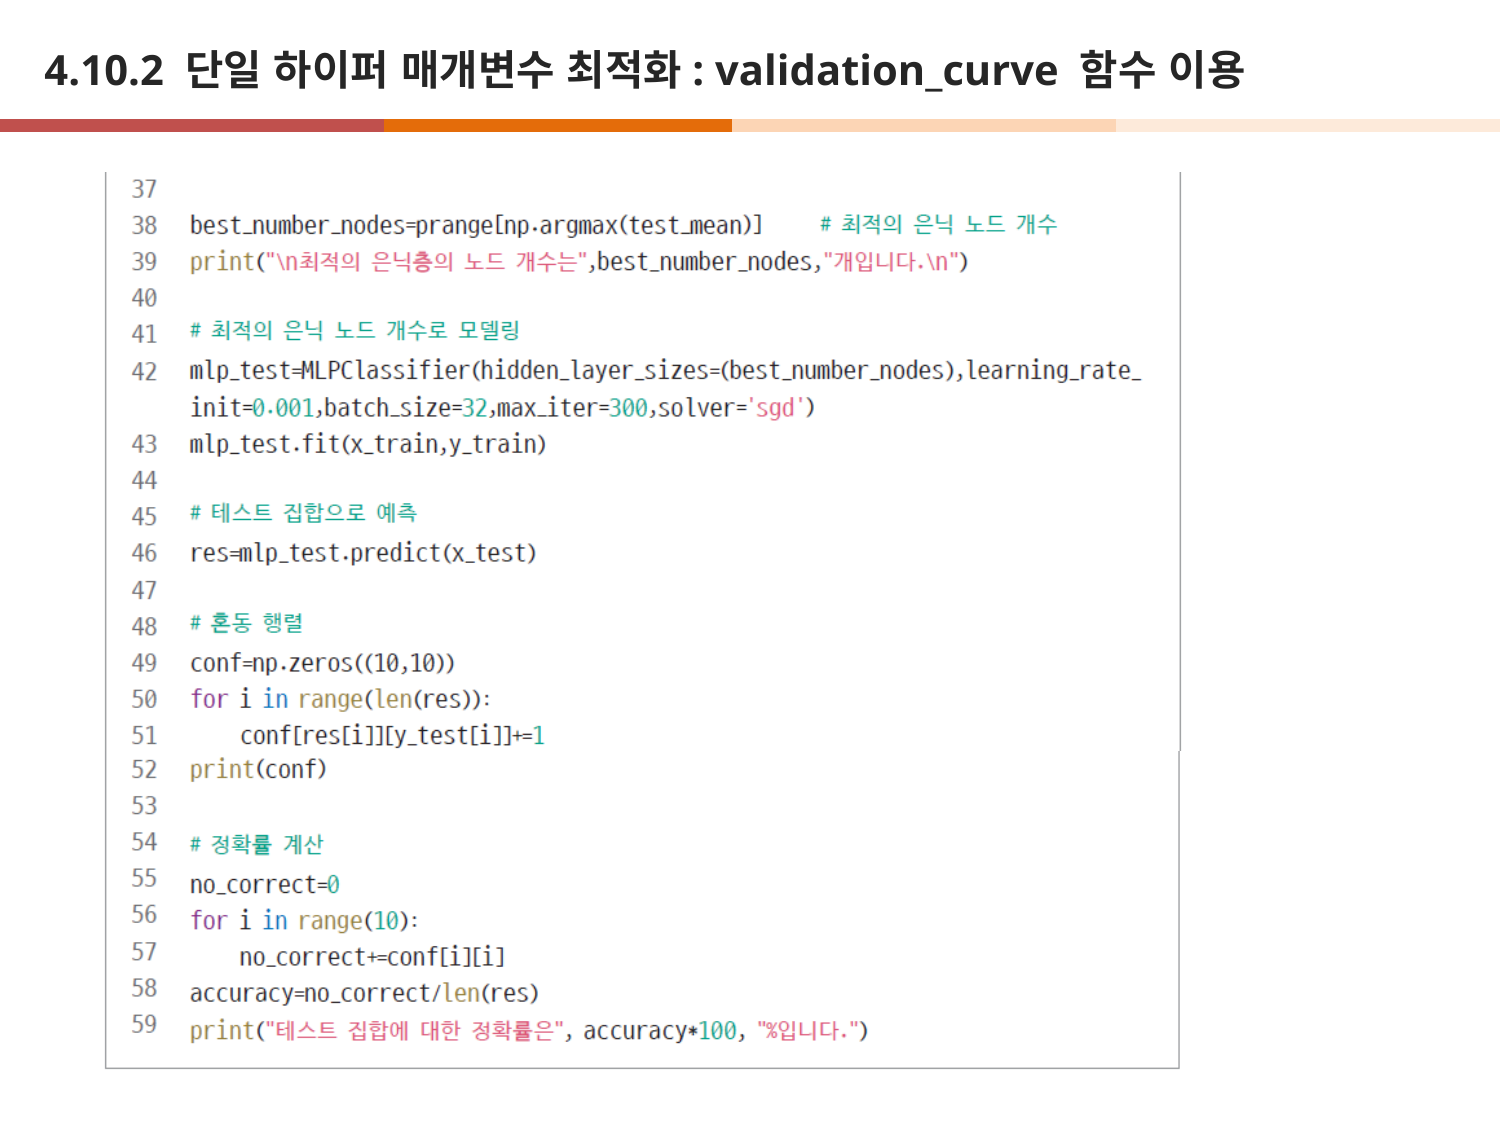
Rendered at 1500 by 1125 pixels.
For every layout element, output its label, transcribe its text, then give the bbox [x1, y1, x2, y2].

picture [100, 172, 1185, 1074]
title 4.10.2 단일 하이퍼 매개변수 최적화: validation_curve 함수 이용 [29, 23, 1377, 114]
